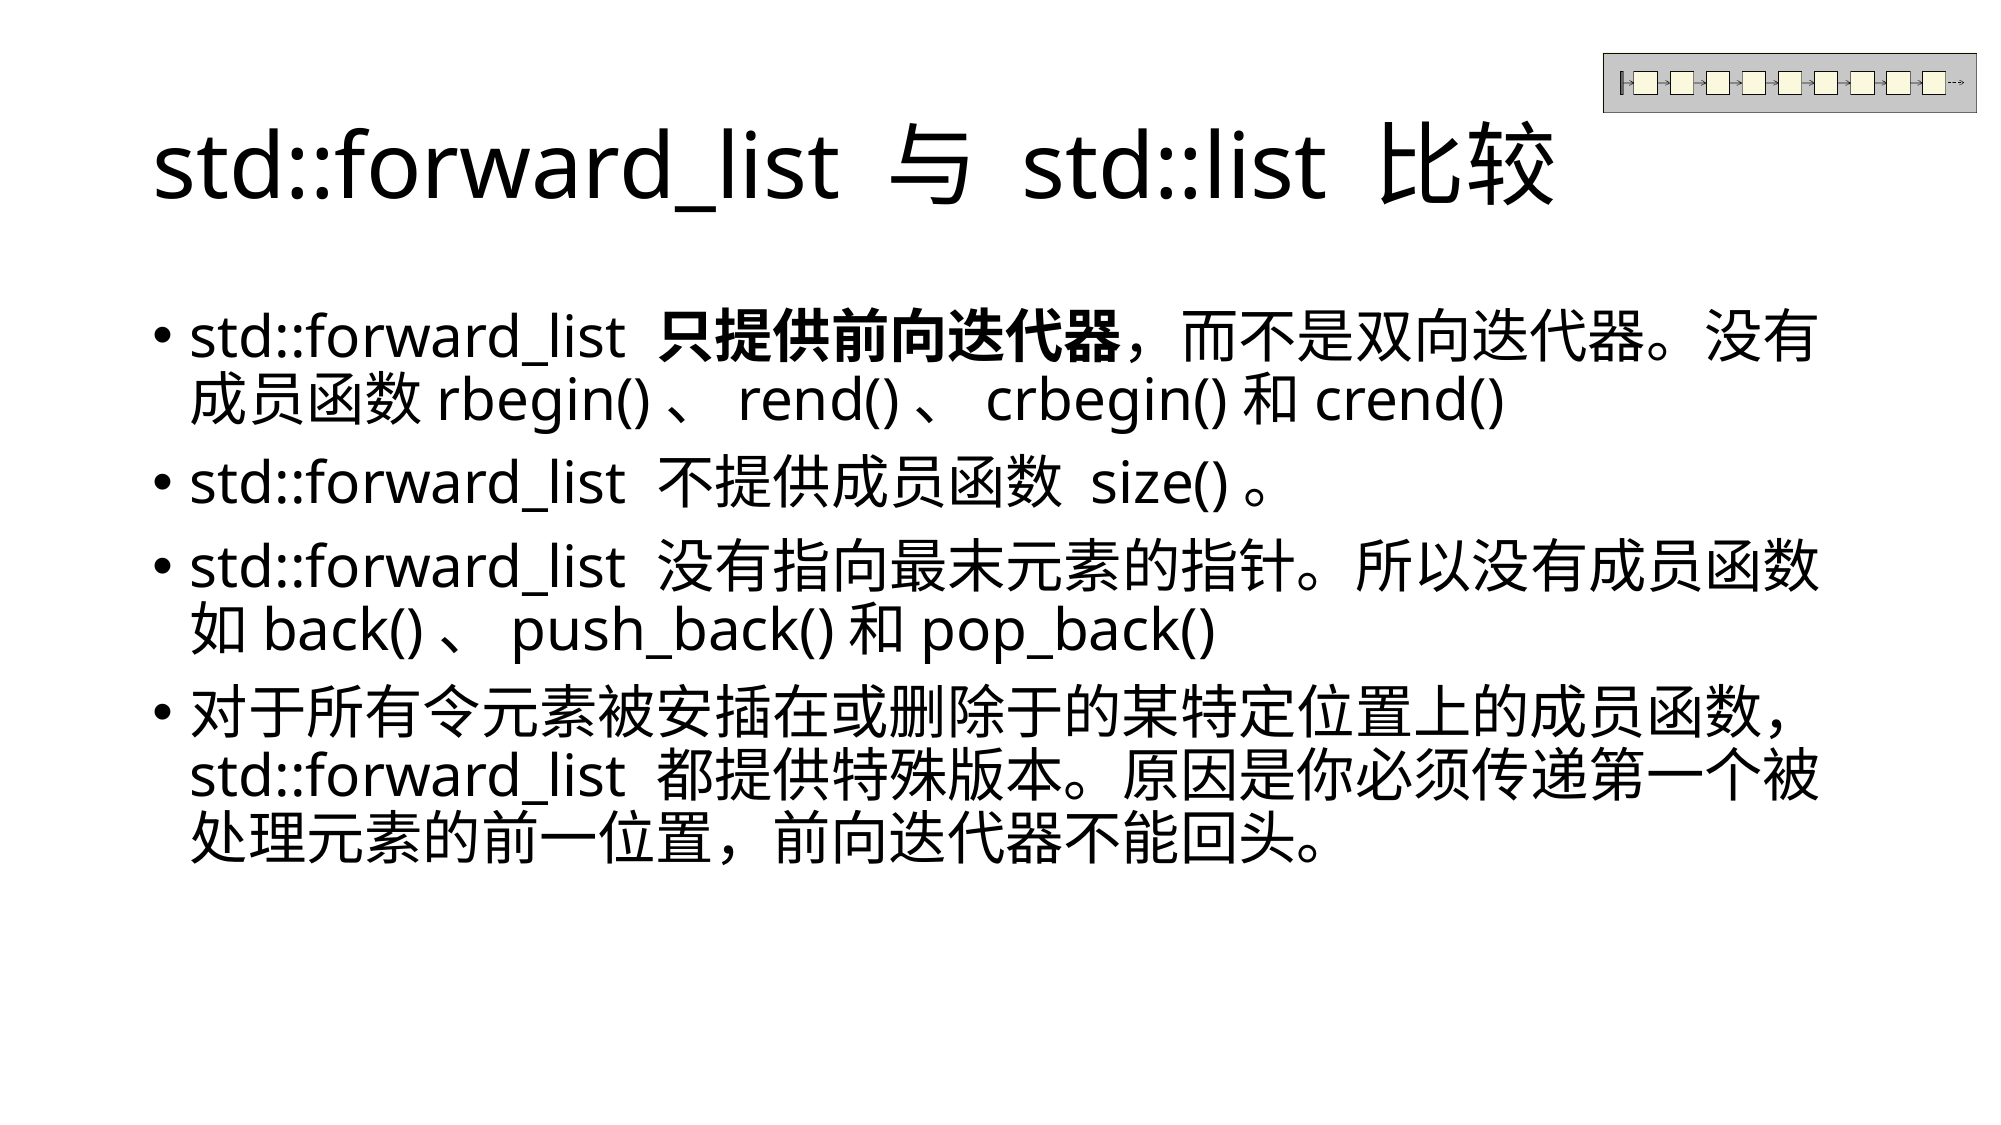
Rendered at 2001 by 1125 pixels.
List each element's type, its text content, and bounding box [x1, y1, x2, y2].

list std::forward_list 只提供前向迭代器，而不是双向迭代器。没有成员函数rbegin()、rend()、crbegin()和crend() std::forward_list 不提供成员函数 size()。 std::forward_list 没有指向最末元素的指针。所以没有成员函数如back()、push_back()和pop_back() 对于所有令元素被安插在或删除于的某特定位置上的成员函数， std::forward_list 都提供特殊版本。原因是你必须传递第一个被处理元素的前一位置，前向迭代器不能回头。 [137, 299, 1863, 1014]
picture [1602, 51, 1977, 113]
title std::forward_list 与 std::list 比较 [137, 59, 1863, 278]
